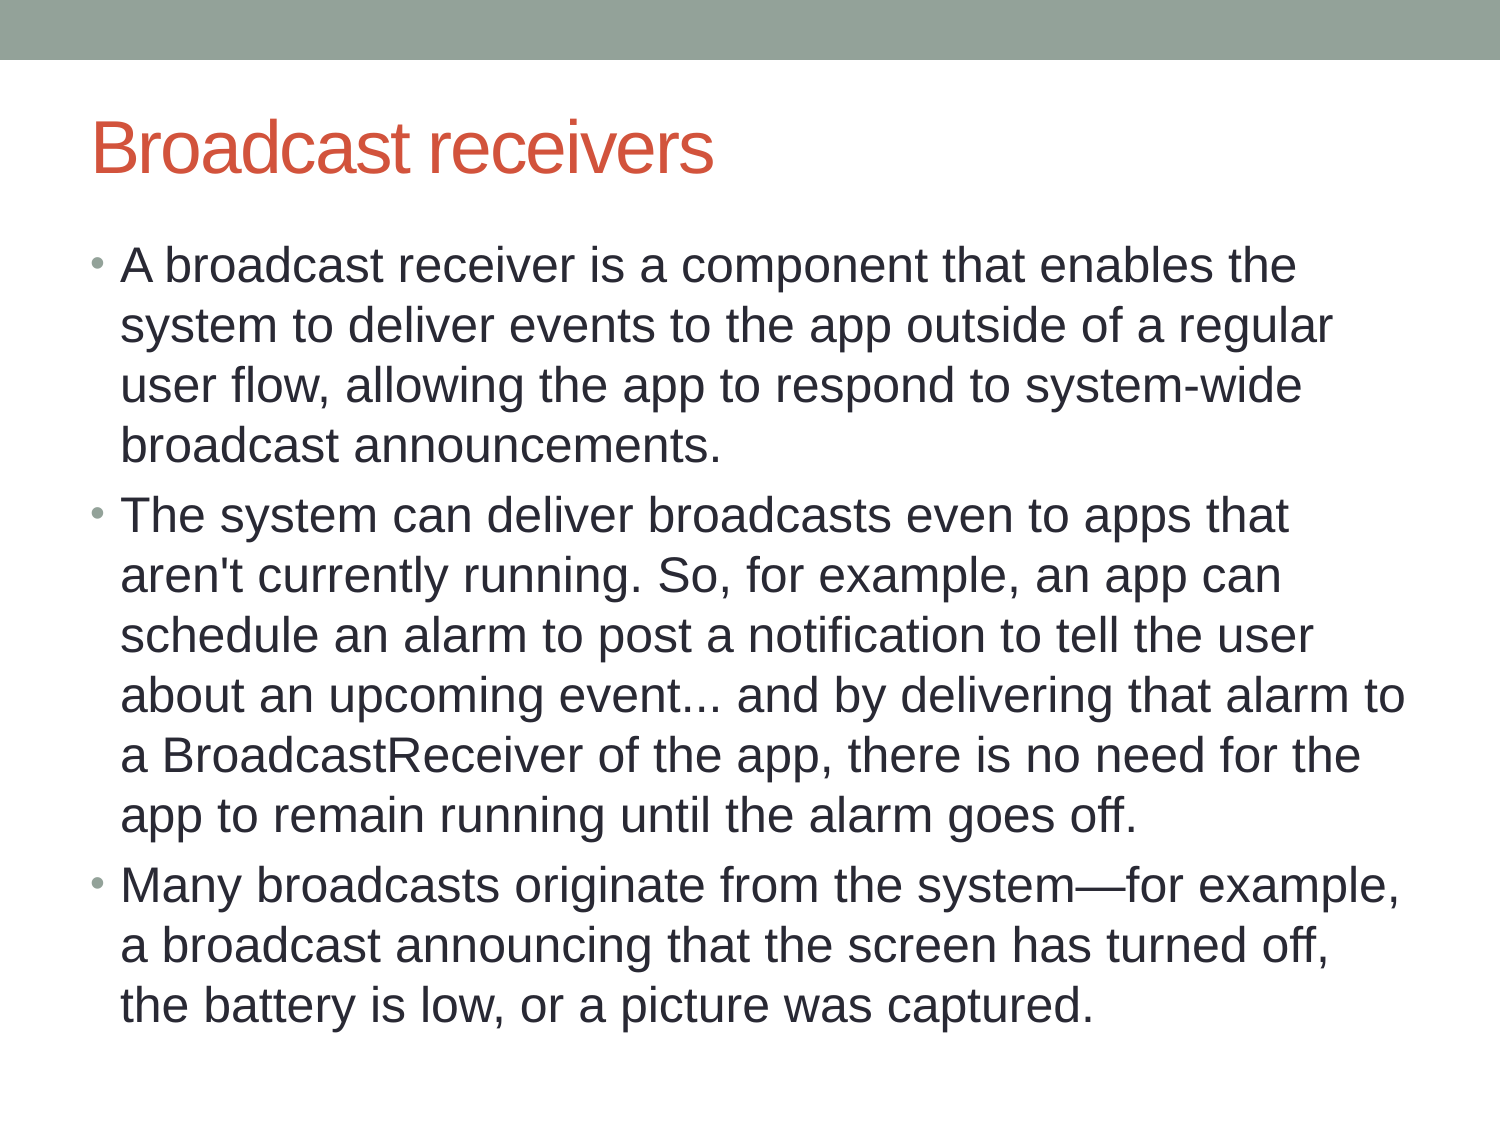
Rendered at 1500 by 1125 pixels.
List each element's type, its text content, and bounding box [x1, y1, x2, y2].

list A broadcast receiver is a component that enables the system to deliver events to the app outside of a regular user flow, allowing the app to respond to system-wide broadcast announcements. The system can deliver broadcasts even to apps that aren't currently running. So, for example, an app can schedule an alarm to post a notification to tell the user about an upcoming event... and by delivering that alarm to a BroadcastReceiver of the app, there is no need for the app to remain running until the alarm goes off. Many broadcasts originate from the system—for example, a broadcast announcing that the screen has turned off, the battery is low, or a picture was captured. [75, 224, 1425, 1063]
title Broadcast receivers [75, 87, 1425, 200]
